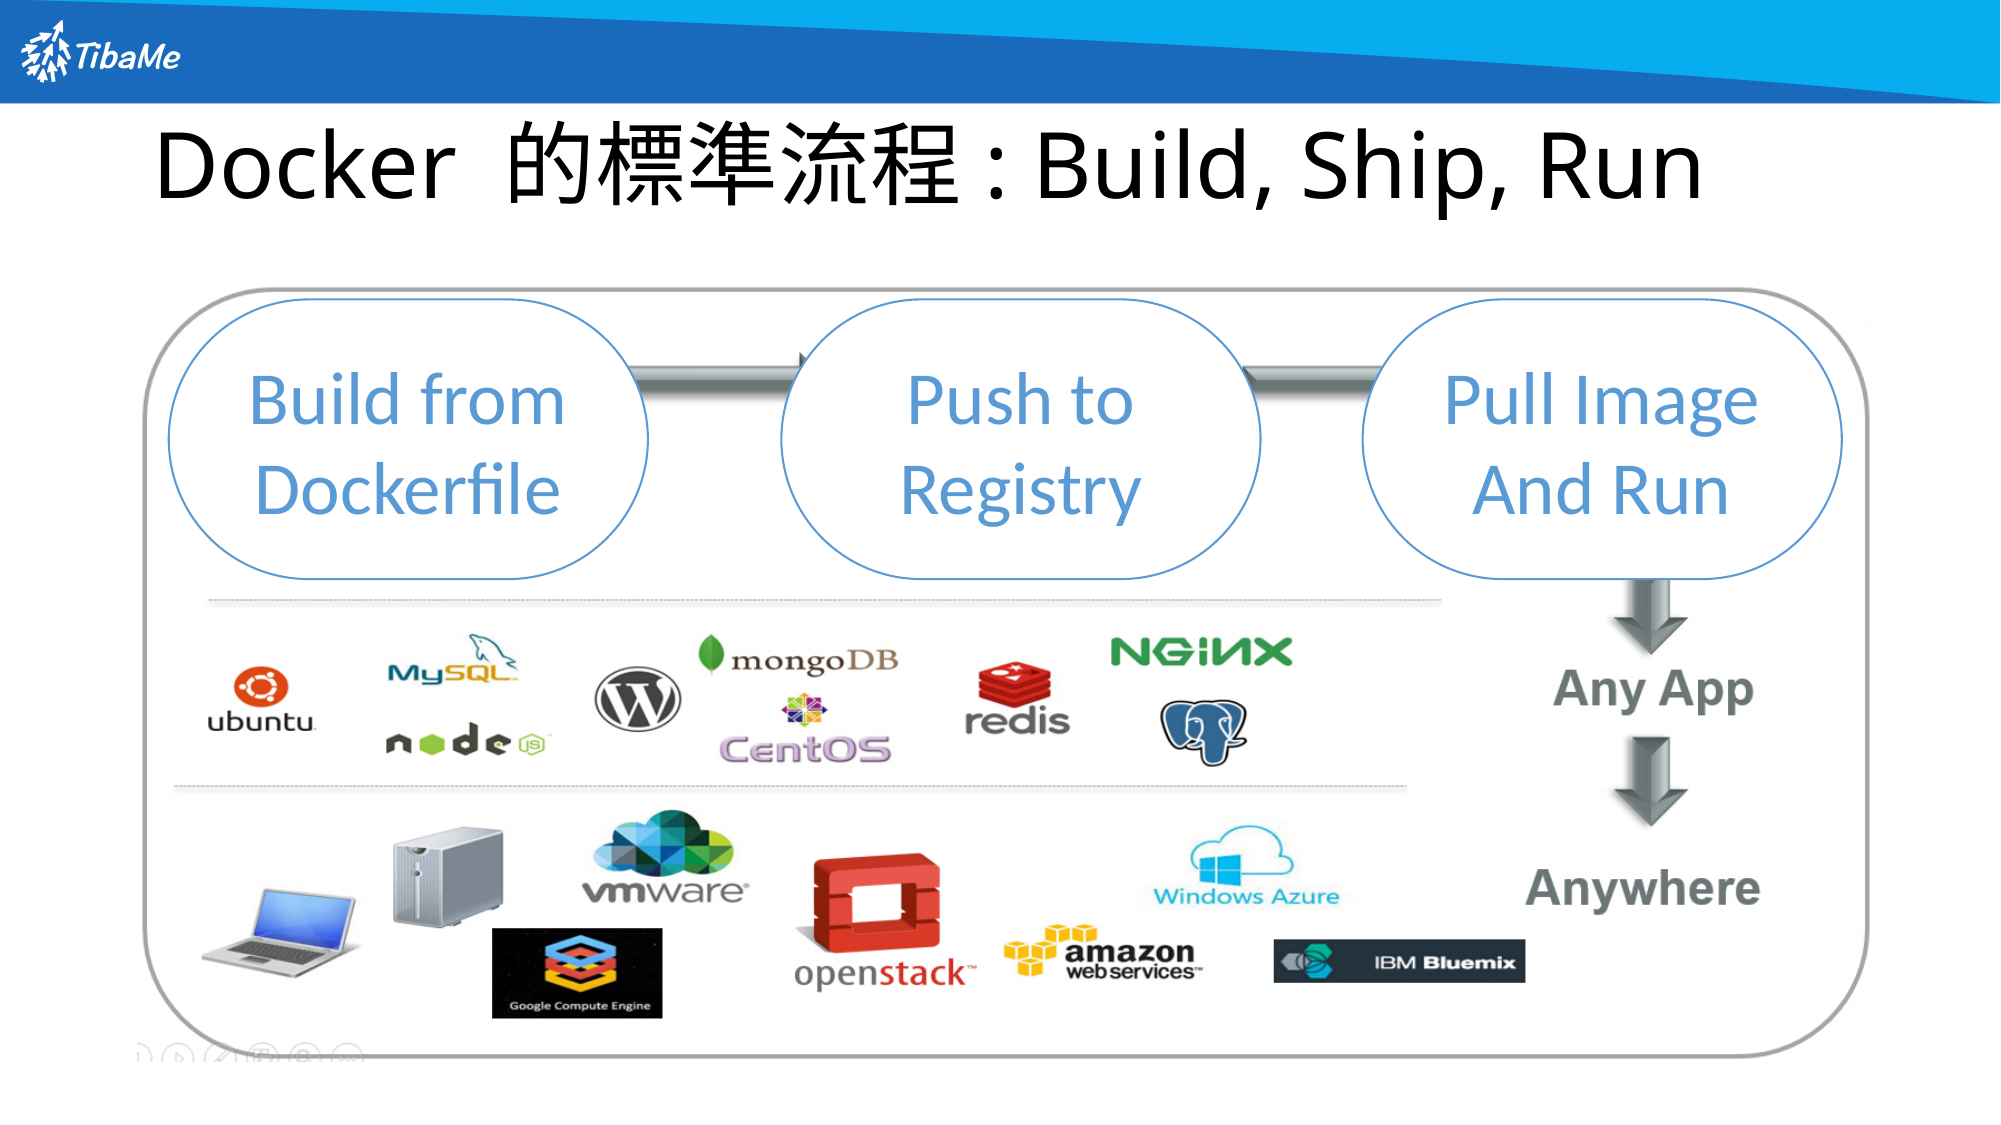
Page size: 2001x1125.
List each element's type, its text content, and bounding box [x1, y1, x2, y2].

title Docker 的標準流程: Build, Ship, Run [137, 59, 1863, 278]
picture [0, 0, 2001, 1125]
